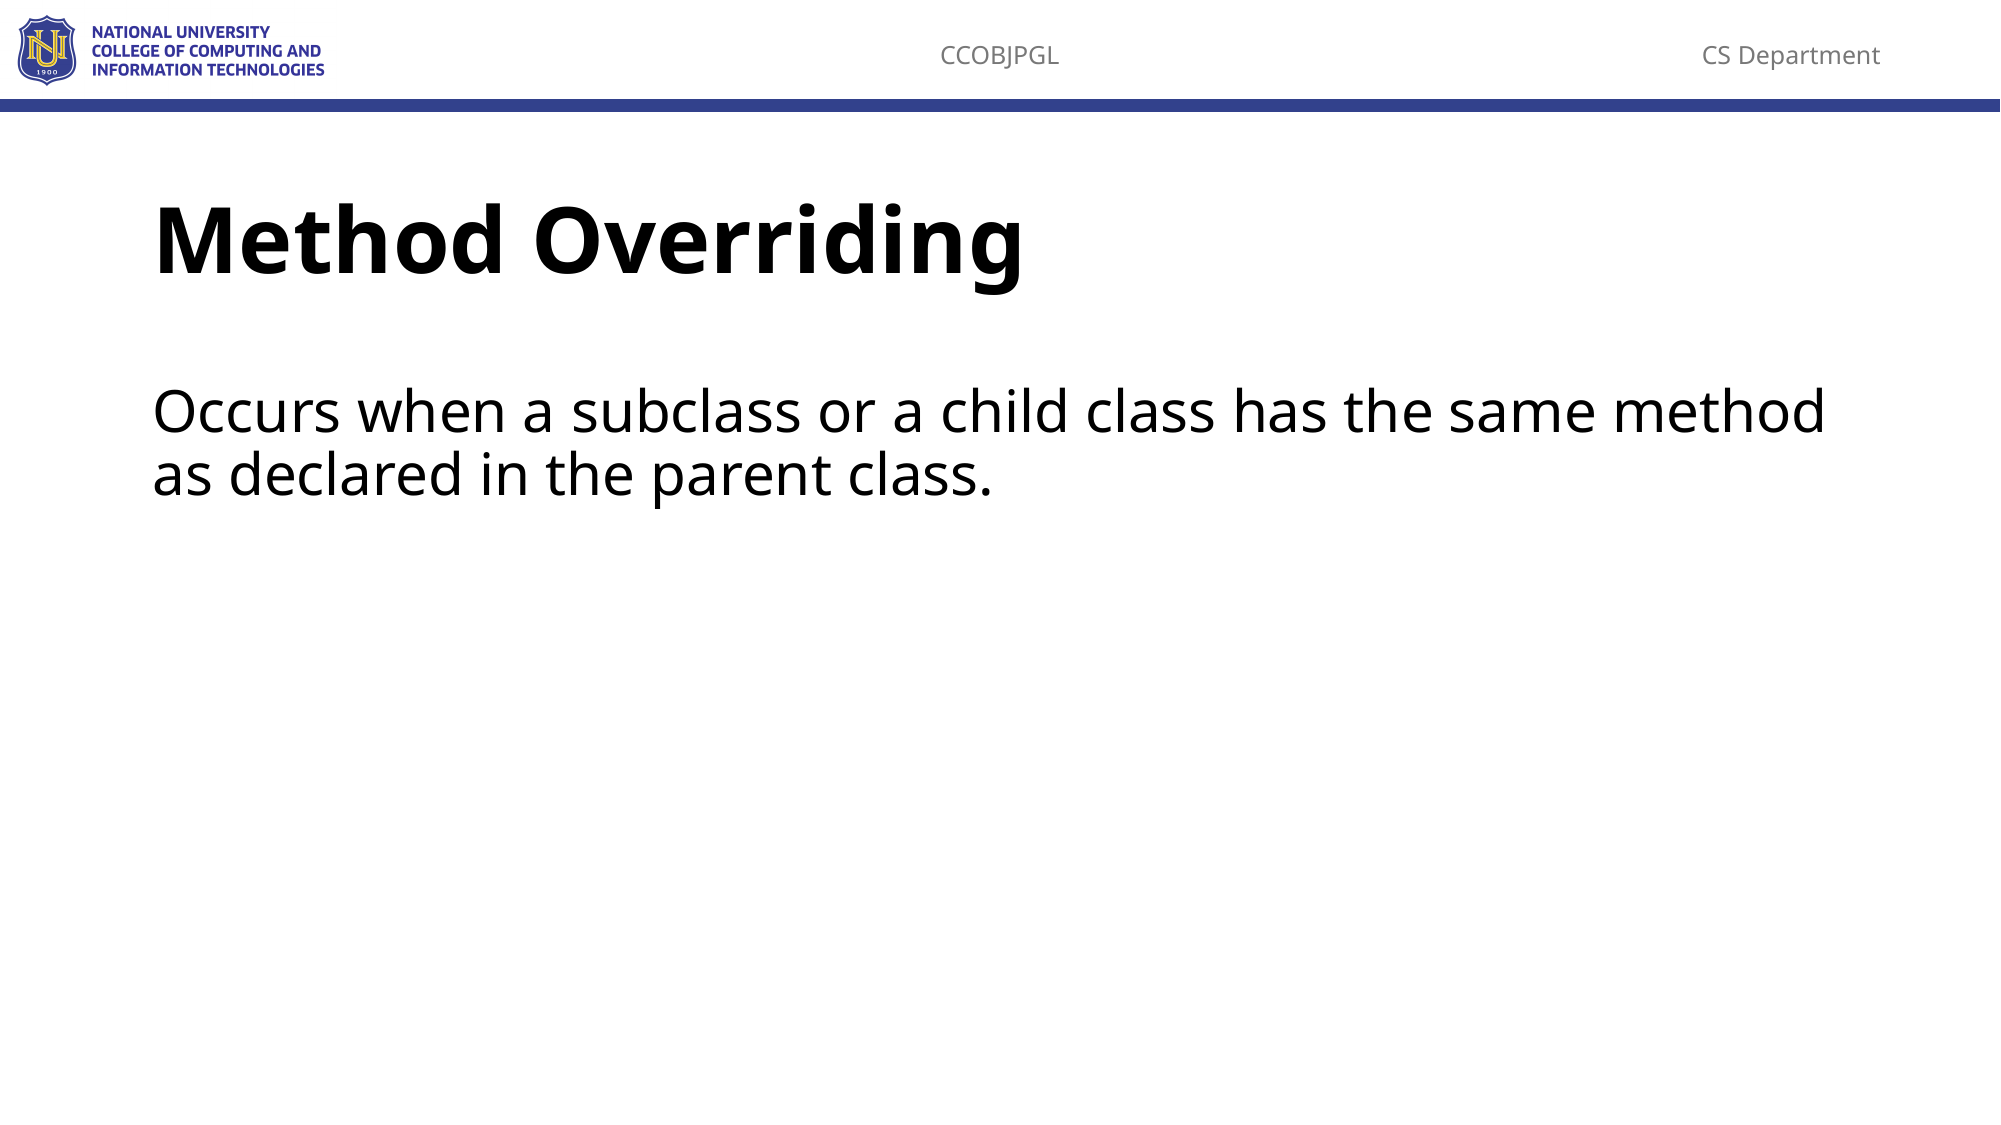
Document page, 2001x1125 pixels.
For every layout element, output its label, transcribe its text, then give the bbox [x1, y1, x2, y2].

list Occurs when a subclass or a child class has the same method as declared in the parent class. [137, 375, 1863, 1089]
picture [0, 0, 337, 99]
title Method Overriding [137, 135, 1863, 353]
